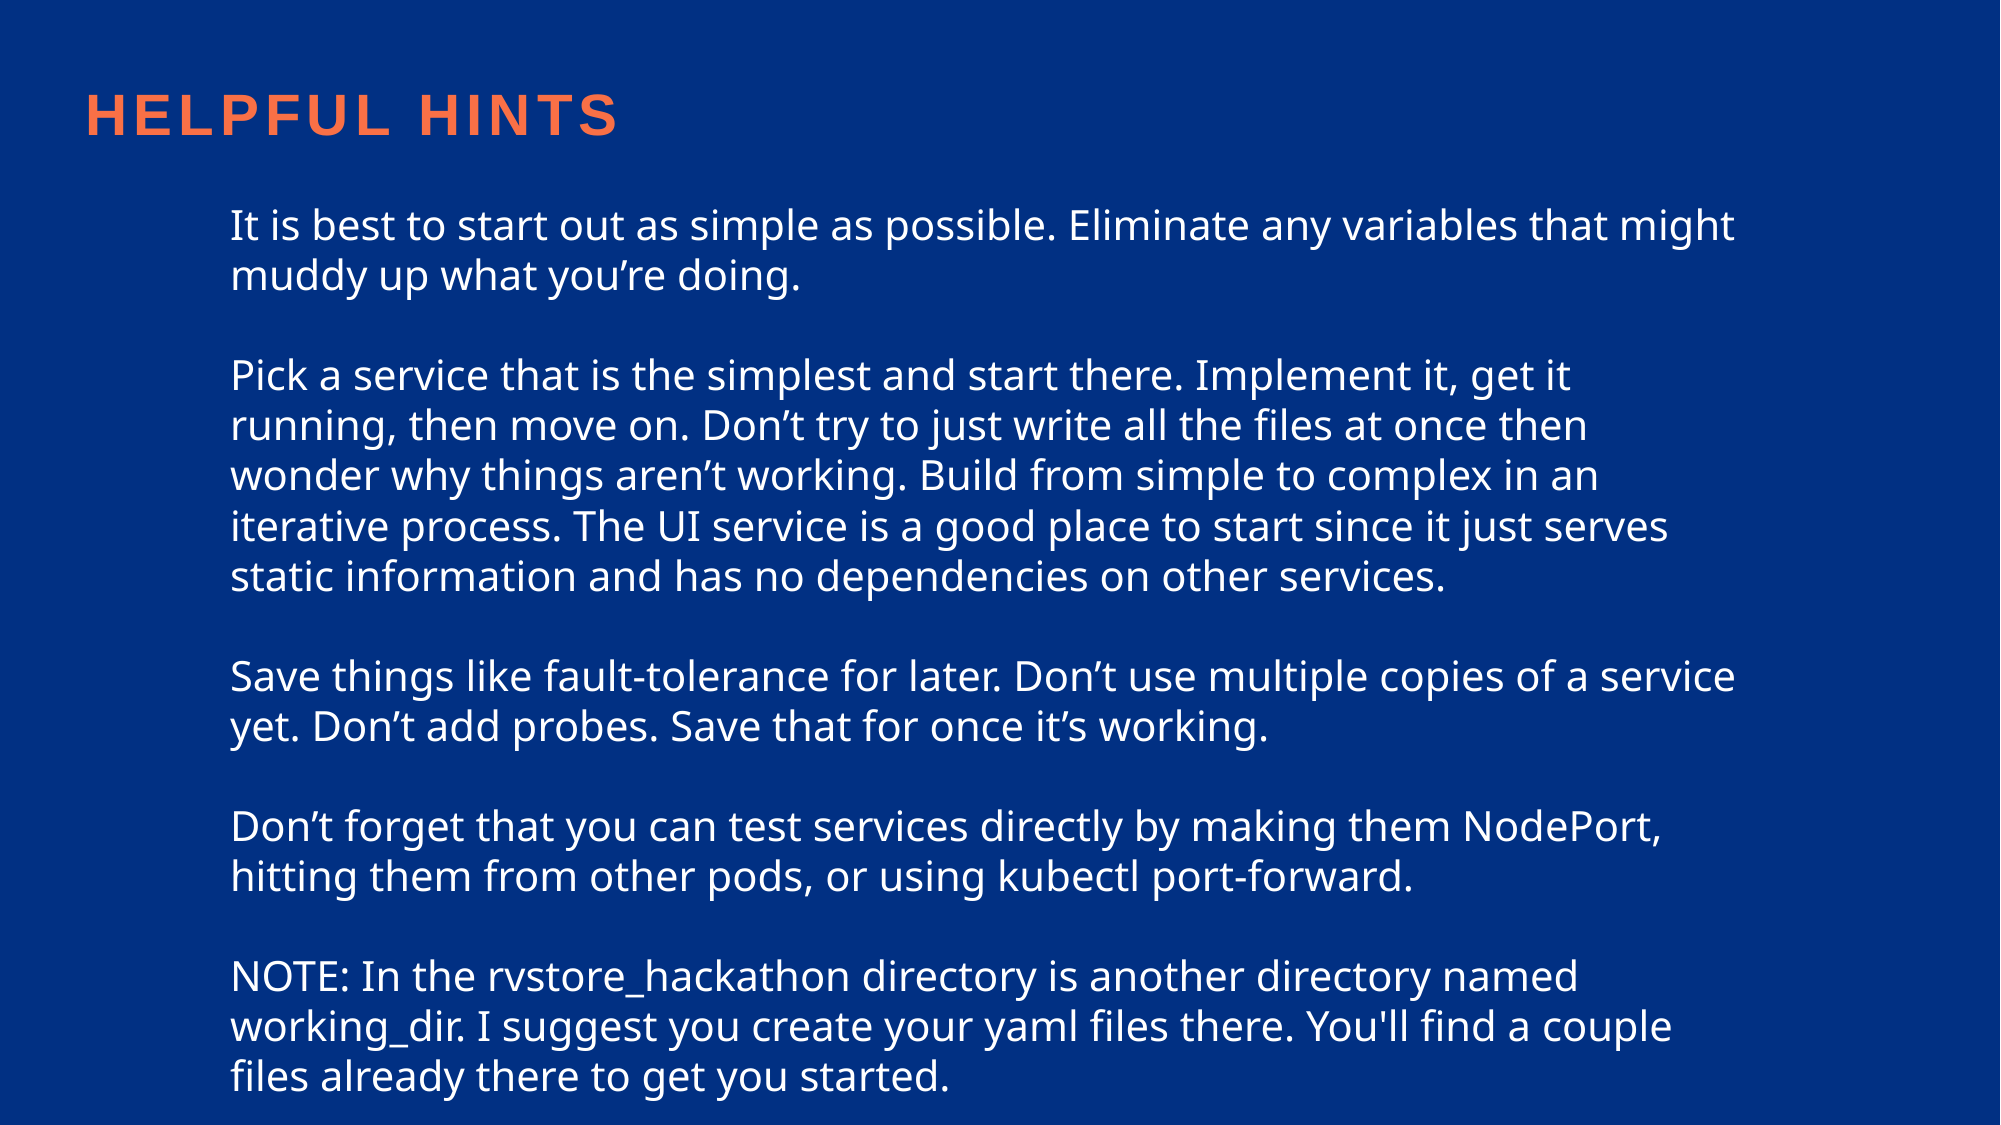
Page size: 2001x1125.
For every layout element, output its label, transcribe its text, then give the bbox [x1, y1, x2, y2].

list Helpful hints [85, 77, 1590, 146]
text_box It is best to start out as simple as possible. Eliminate any variables that might muddy up what you’re doing. Pick a service that is the simplest and start there. Implement it, get it running, then move on. Don’t try to just write all the files at once then wonder why things aren’t working. Build from simple to complex in an iterative process. The UI service is a good place to start since it just serves static information and has no dependencies on other services. Save things like fault-tolerance for later. Don’t use multiple copies of a service yet. Don’t add probes. Save that for once it’s working. Don’t forget that you can test services directly by making them NodePort, hitting them from other pods, or using kubectl port-forward. NOTE: In the rvstore_hackathon directory is another directory named working_dir. I suggest you create your yaml files there. You'll find a couple files already there to get you started. [215, 191, 1757, 1125]
